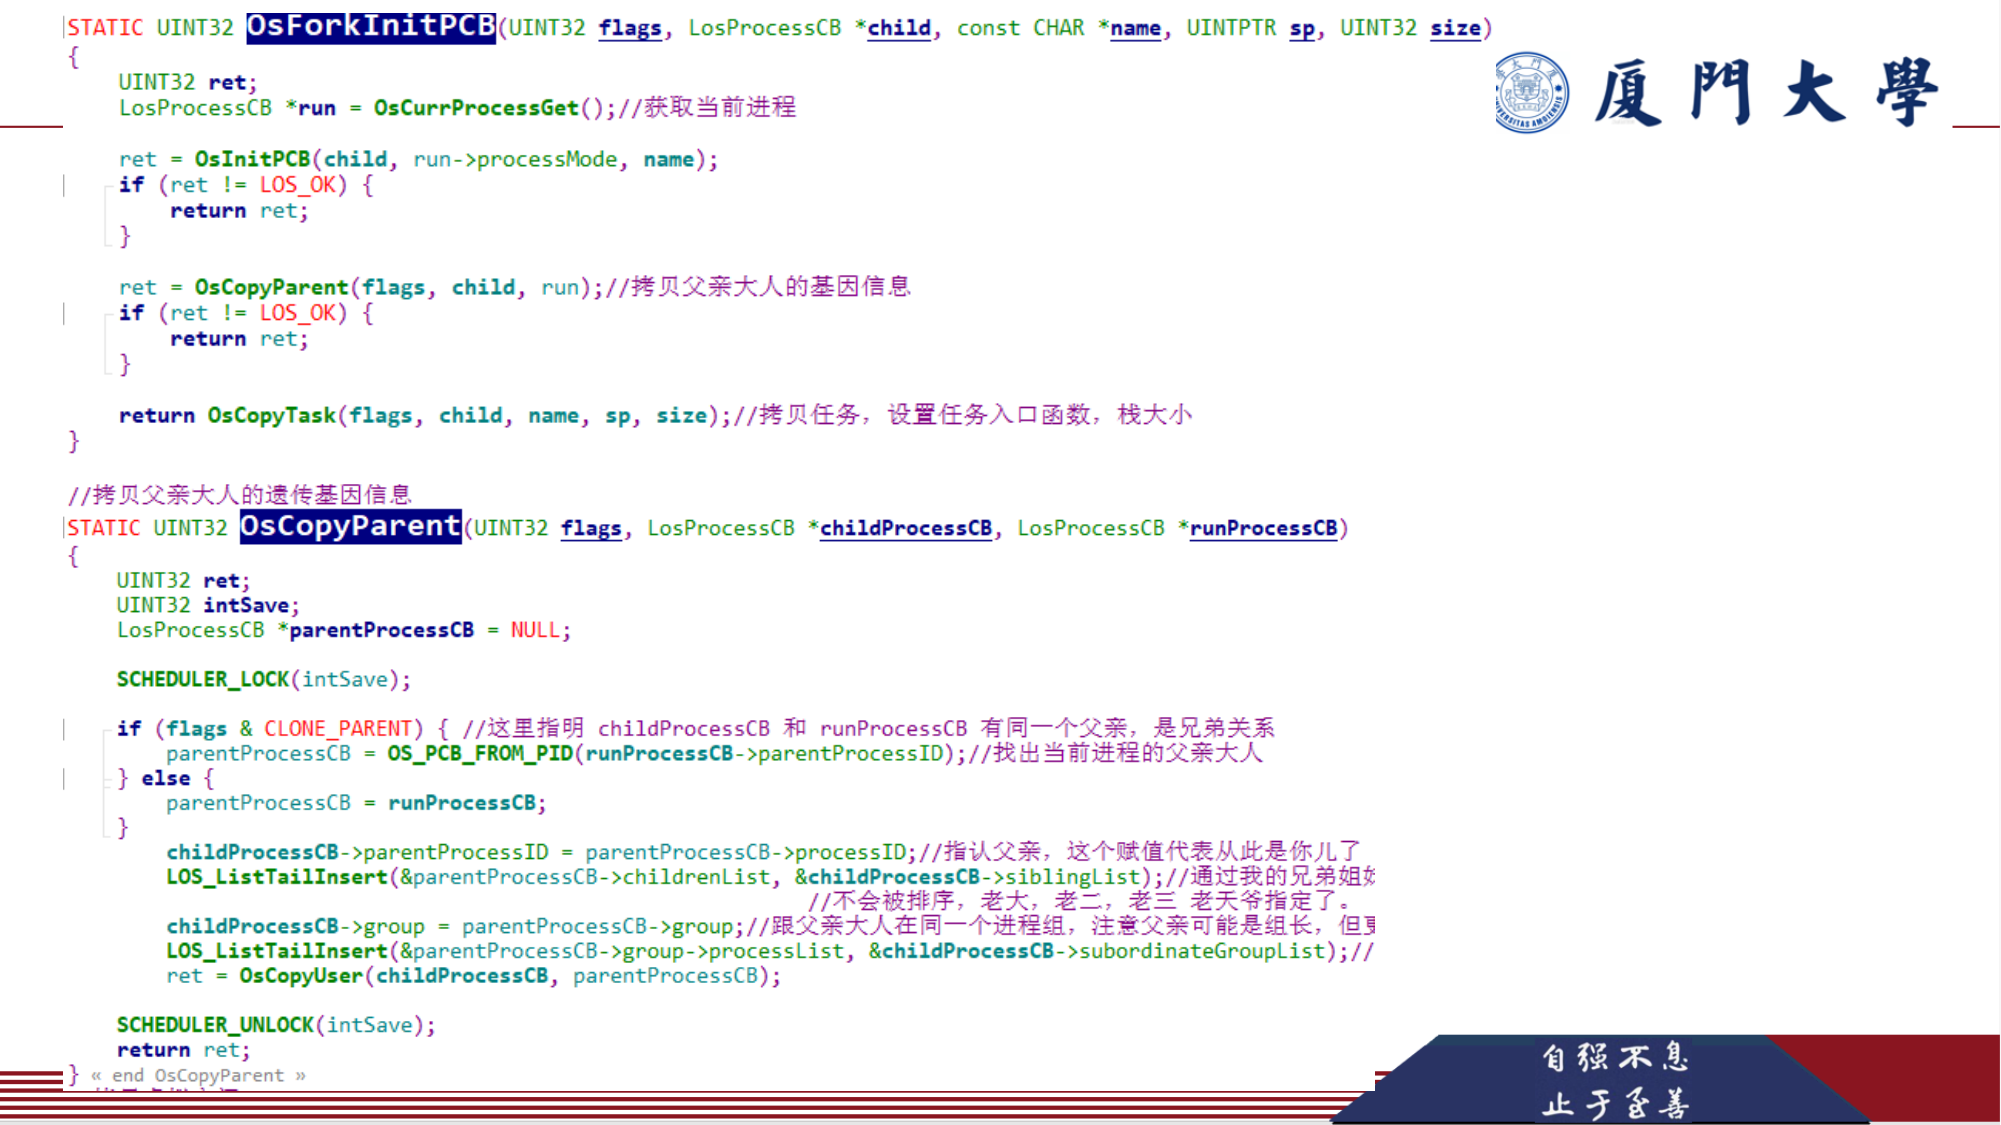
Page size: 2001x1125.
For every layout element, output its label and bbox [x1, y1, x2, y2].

list [63, 13, 1496, 455]
picture [0, 0, 2001, 1125]
